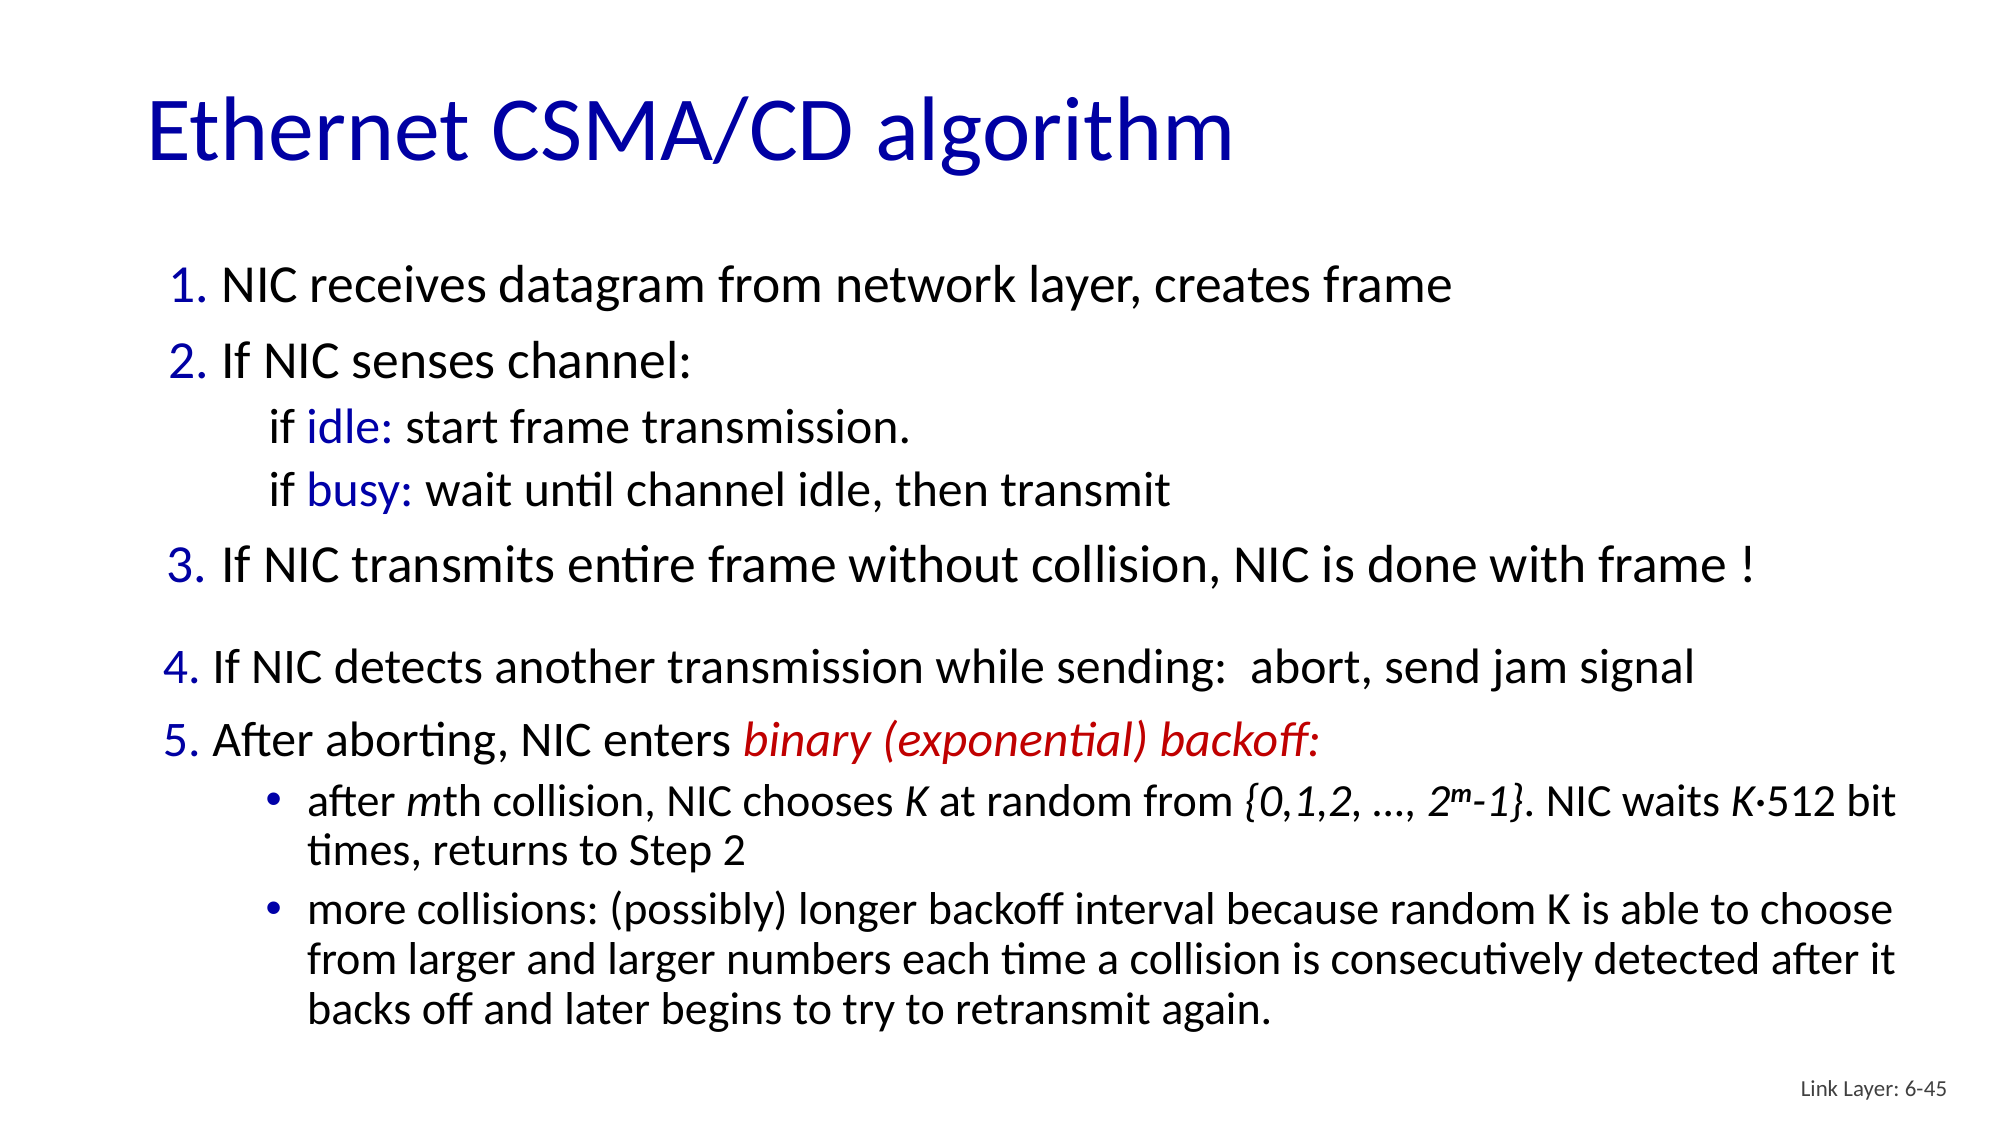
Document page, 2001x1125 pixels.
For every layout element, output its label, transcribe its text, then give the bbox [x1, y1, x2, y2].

title Ethernet CSMA/CD algorithm [131, 57, 1857, 205]
text_box NIC receives datagram from network layer, creates frame If NIC senses channel: if idle: start frame transmission. if busy: wait until channel idle, then transmit If NIC transmits entire frame without collision, NIC is done with frame ! [131, 248, 1803, 632]
text_box If NIC detects another transmission while sending: abort, send jam signal After aborting, NIC enters binary (exponential) backoff: after mth collision, NIC chooses K at random from {0,1,2, …, 2m-1}. NIC waits K·512 bit times, returns to Step 2 more collisions: (possibly) longer backoff interval because random K is able to choose from larger and larger numbers each time a collision is consecutively detected after it backs off and later begins to try to retransmit again. [128, 632, 1968, 1042]
slide_number Link Layer: 6-45 [1512, 1056, 1963, 1117]
